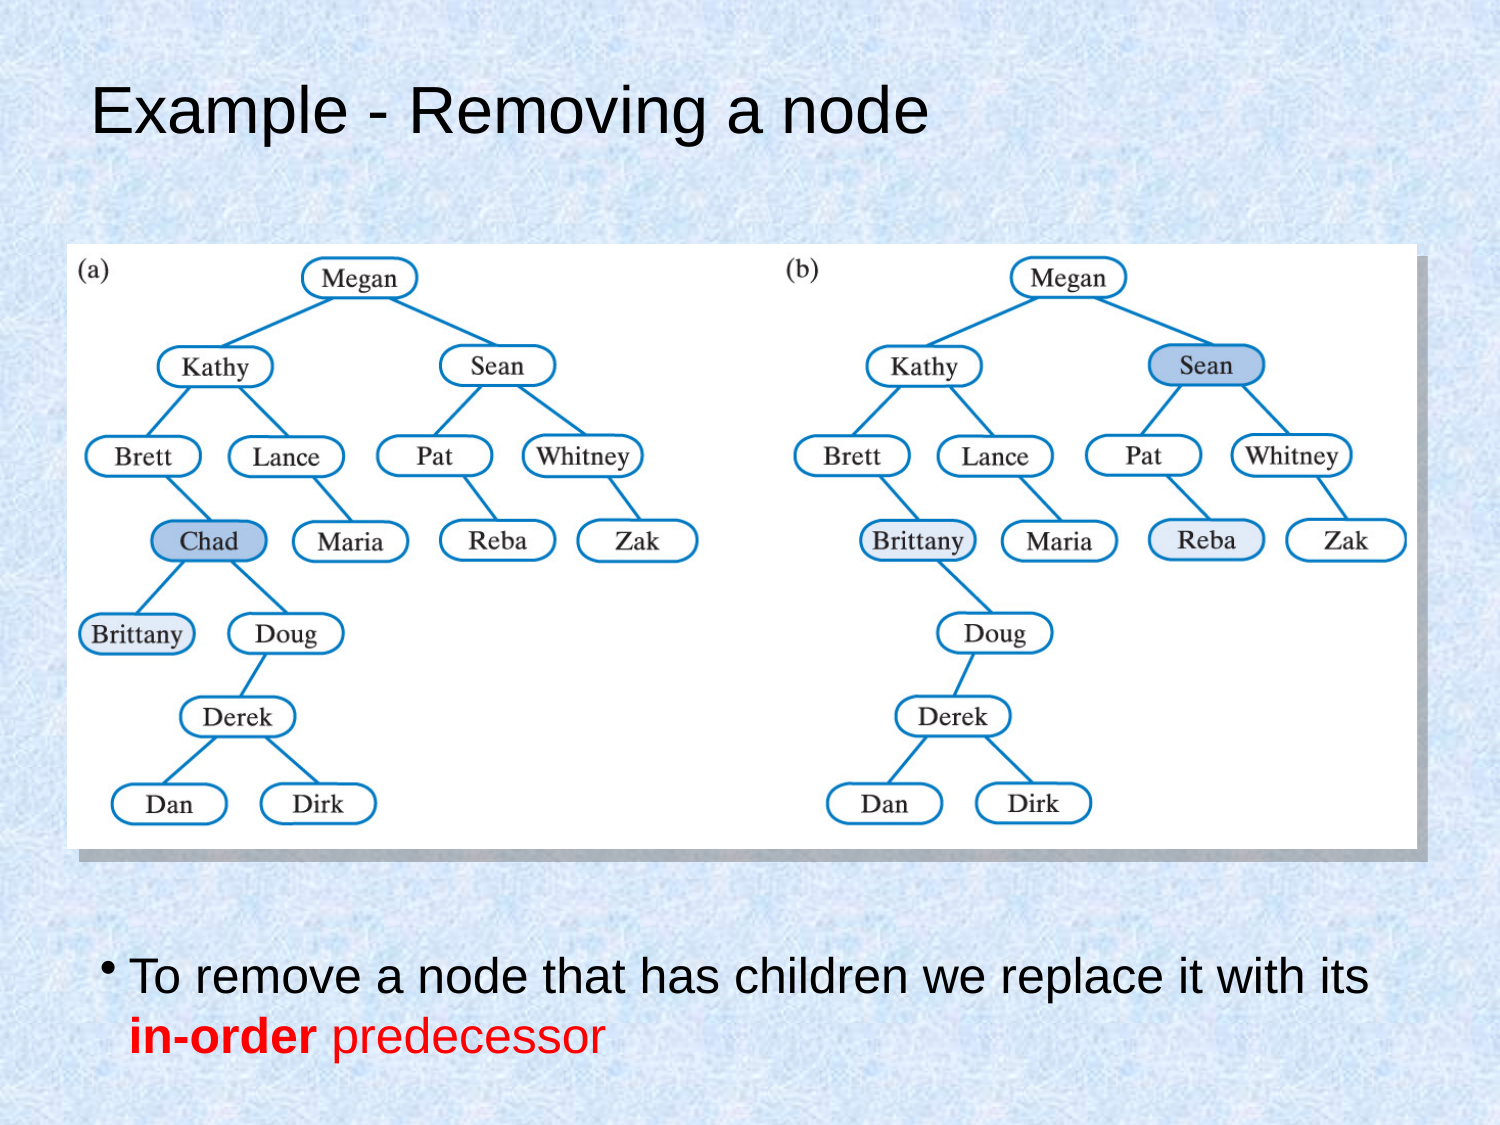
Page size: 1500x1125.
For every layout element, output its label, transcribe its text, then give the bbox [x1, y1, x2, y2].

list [66, 243, 1418, 850]
title Example - Removing a node [75, 45, 1425, 169]
picture [0, 0, 1500, 1125]
text_box To remove a node that has children we replace it with its in-order predecessor [85, 935, 1453, 1071]
